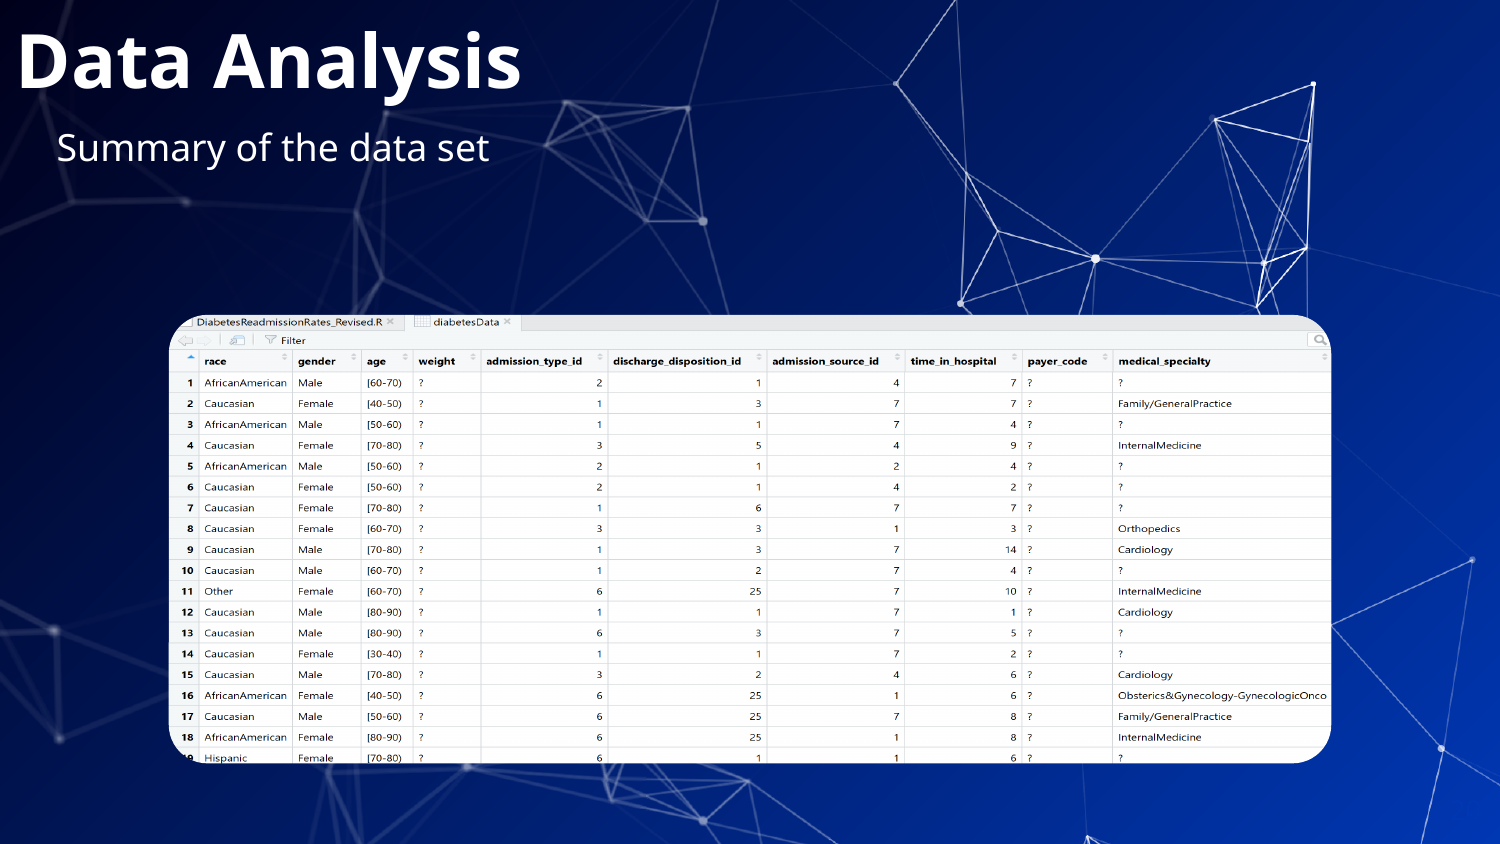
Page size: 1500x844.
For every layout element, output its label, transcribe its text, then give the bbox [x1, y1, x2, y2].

title Data Analysis [15, 10, 1004, 104]
slide_number 20 [1391, 779, 1482, 844]
picture [0, 0, 1500, 844]
list Summary of the data set [39, 128, 1465, 681]
